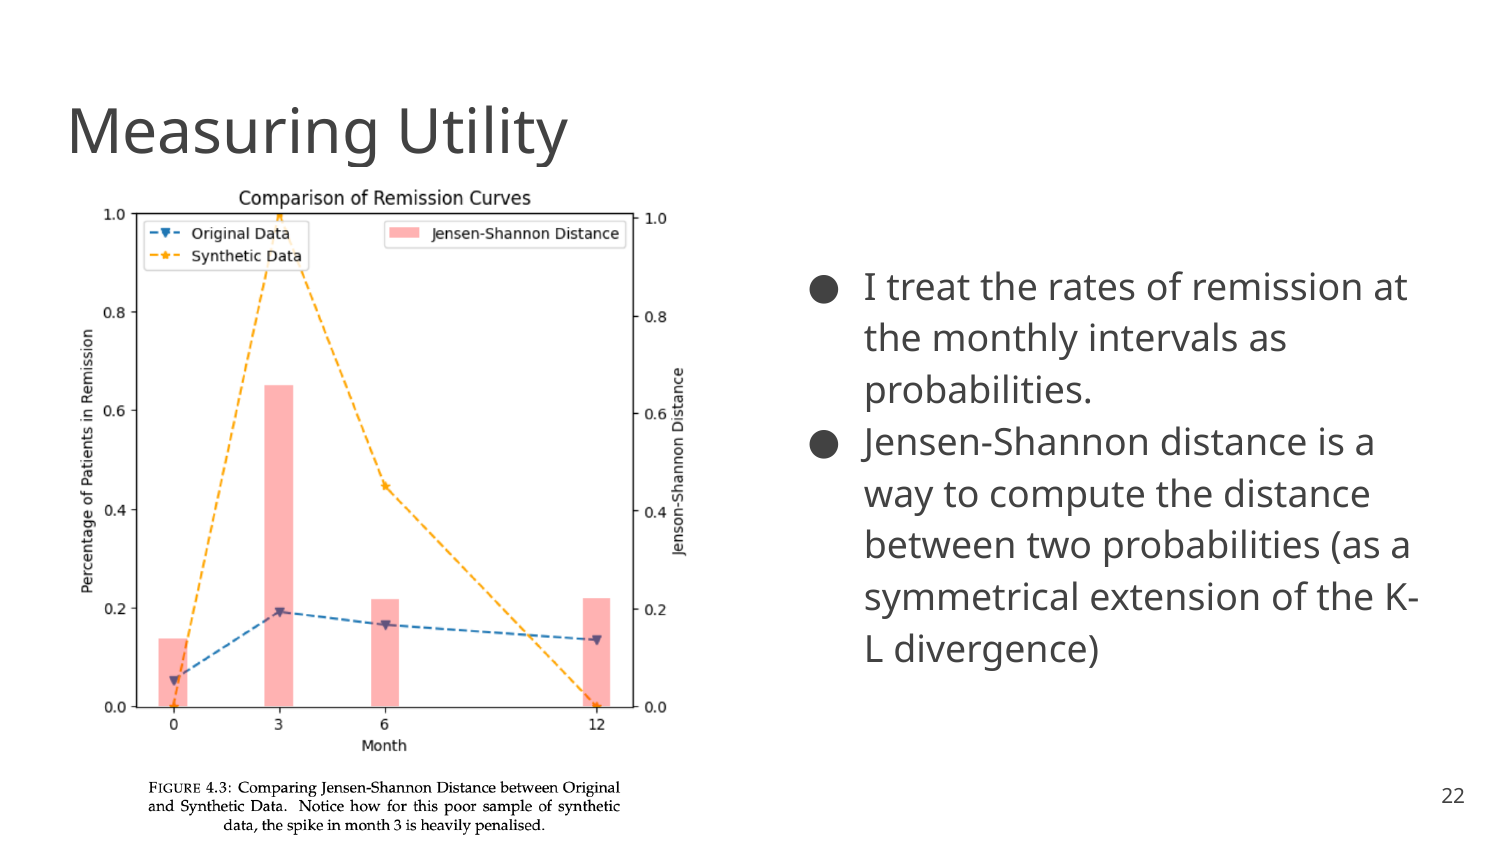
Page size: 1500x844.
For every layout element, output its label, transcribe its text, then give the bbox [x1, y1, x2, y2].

list I treat the rates of remission at the monthly intervals as probabilities. Jensen-Shannon distance is a way to compute the distance between two probabilities (as a symmetrical extension of the K-L divergence) [774, 240, 1449, 750]
slide_number ‹#› [1389, 764, 1480, 830]
title Measuring Utility [51, 61, 1449, 182]
picture [50, 167, 727, 844]
